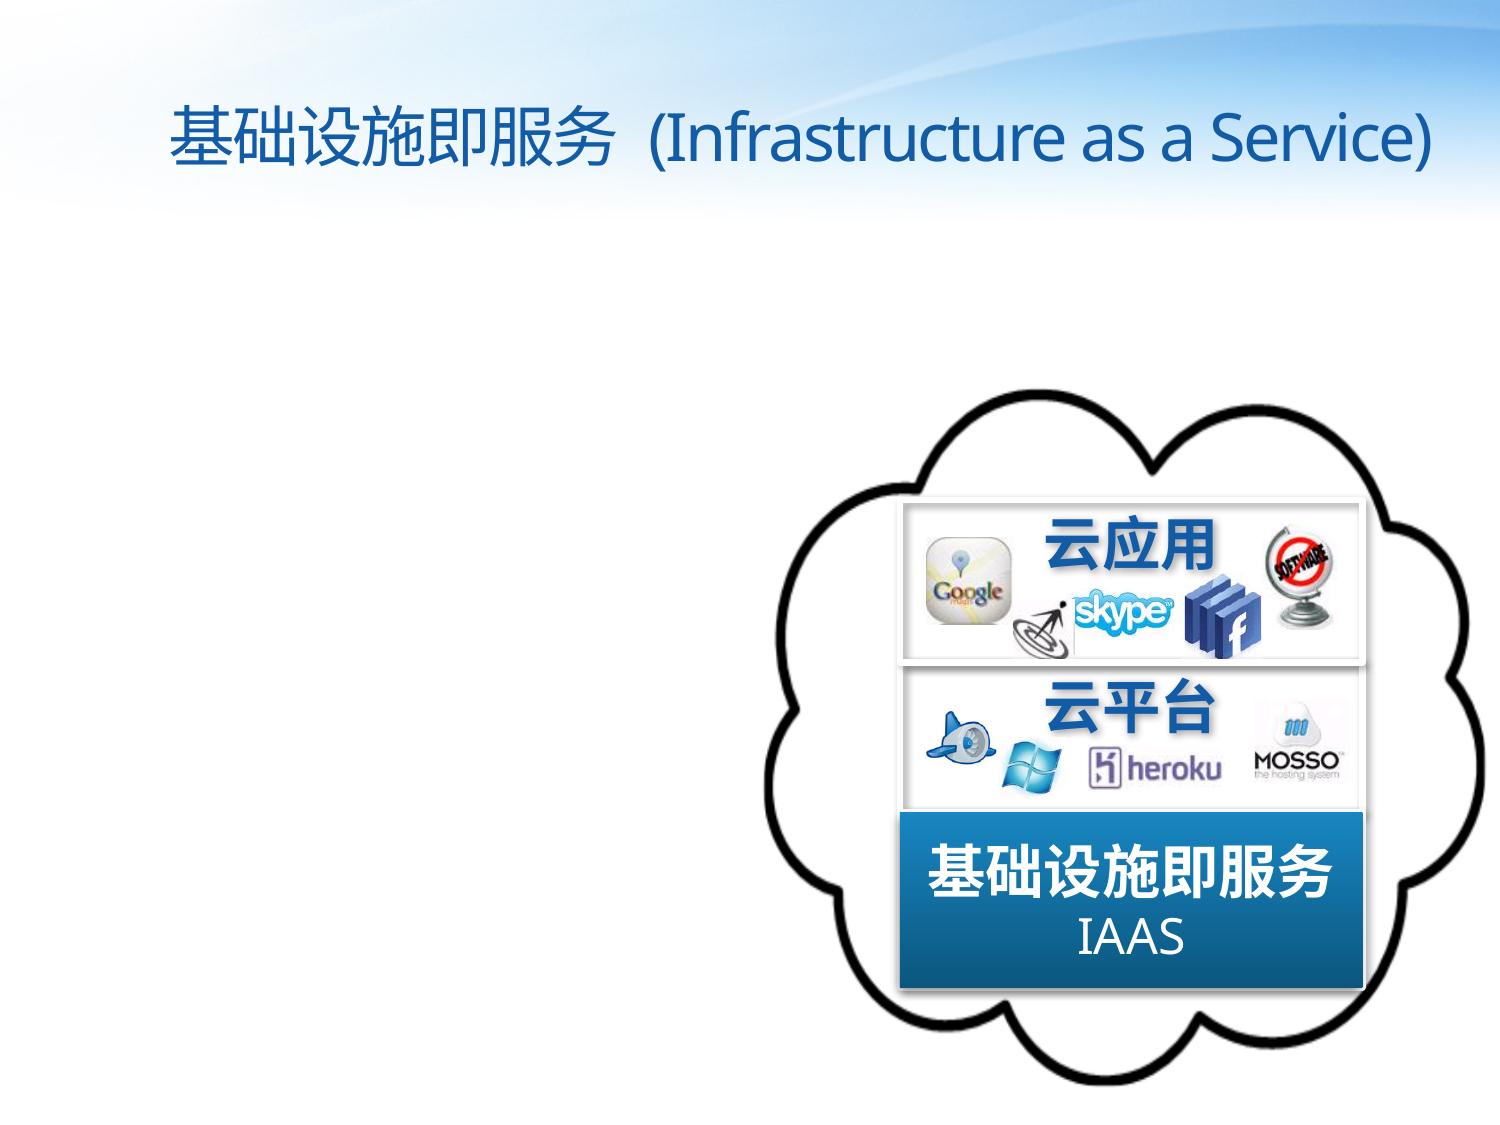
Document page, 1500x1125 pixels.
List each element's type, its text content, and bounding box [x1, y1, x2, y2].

text_box 基础设施即服务 (Infrastructure as a Service) [59, 104, 1435, 177]
picture [0, 0, 1500, 1125]
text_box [899, 499, 1363, 663]
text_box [899, 672, 1363, 812]
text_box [899, 812, 1363, 988]
